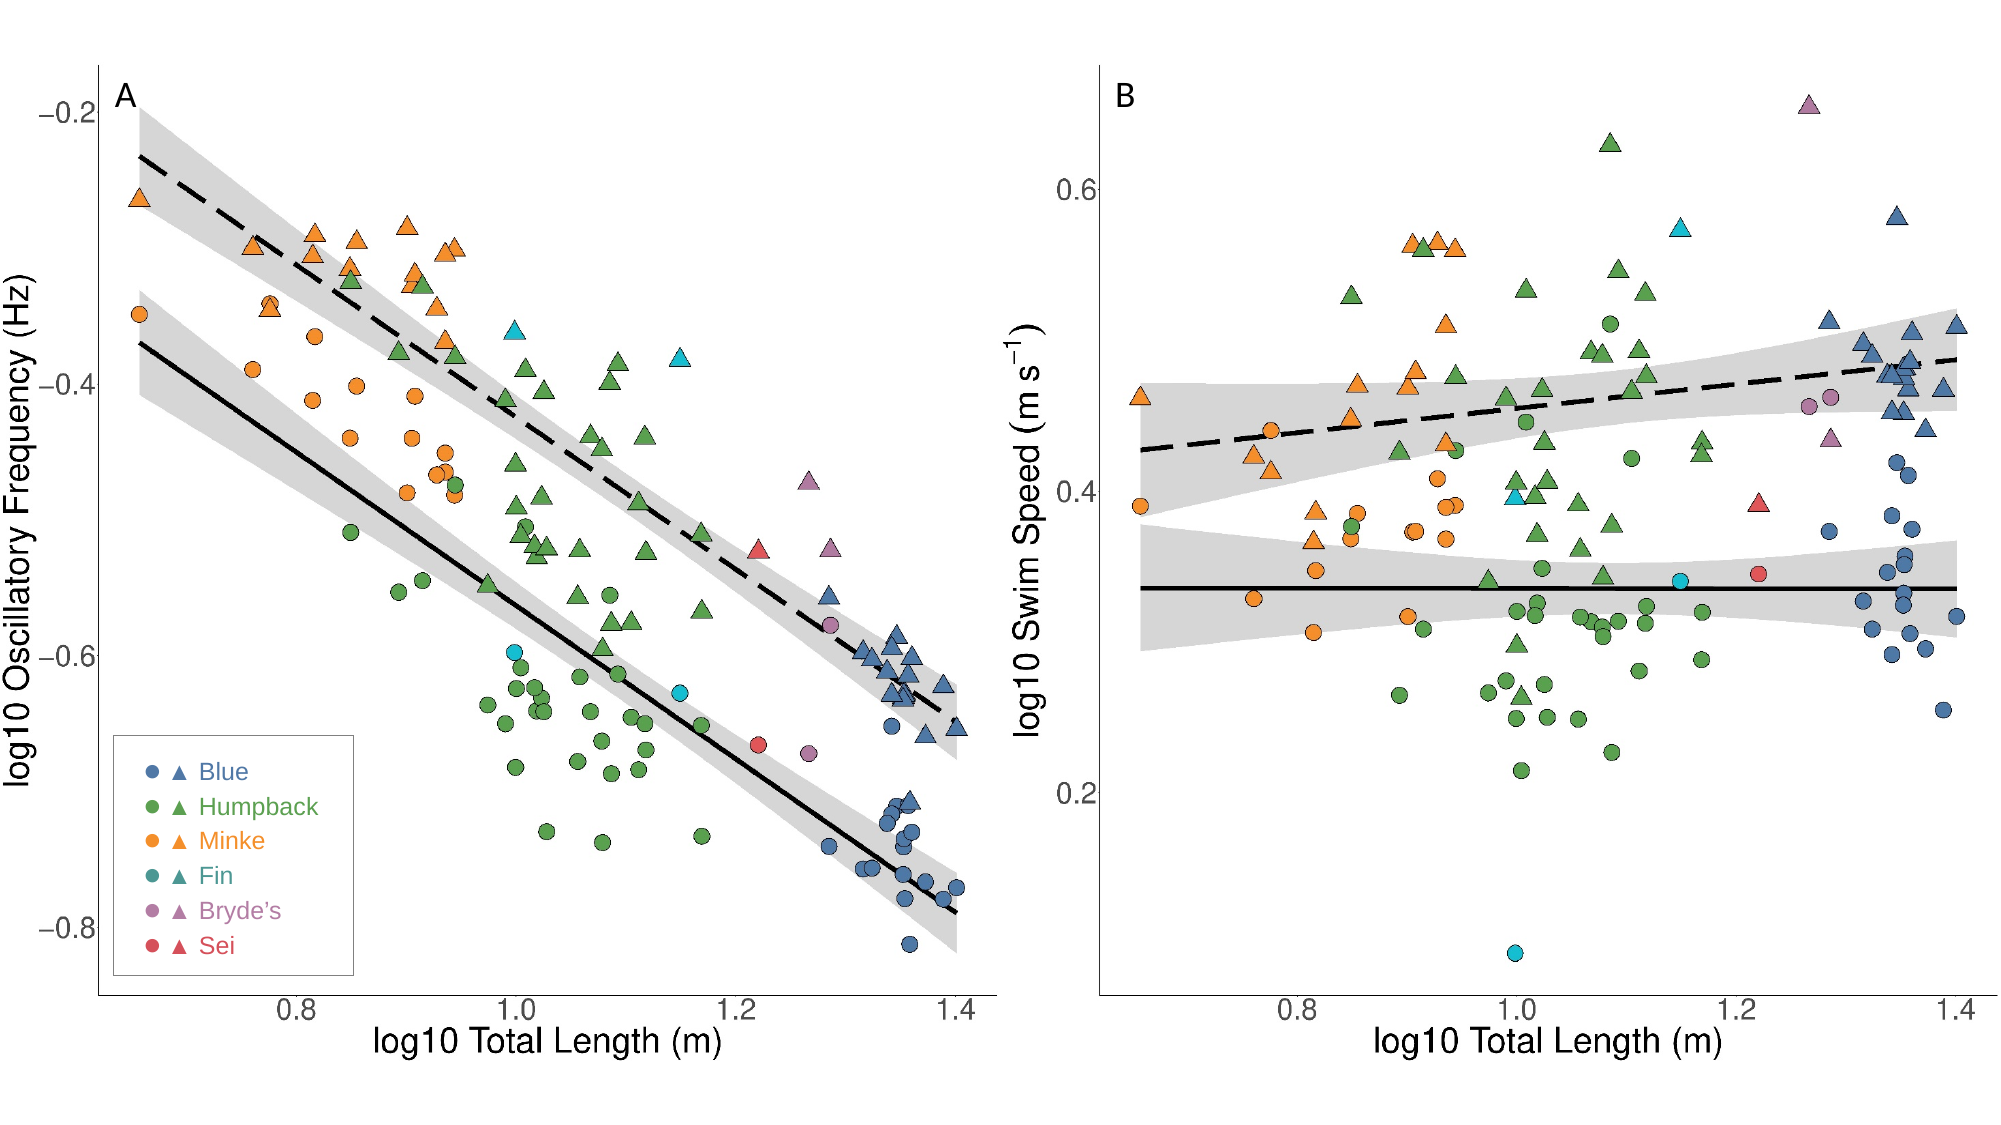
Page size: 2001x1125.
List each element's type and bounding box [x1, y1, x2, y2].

picture [0, 62, 2000, 1063]
